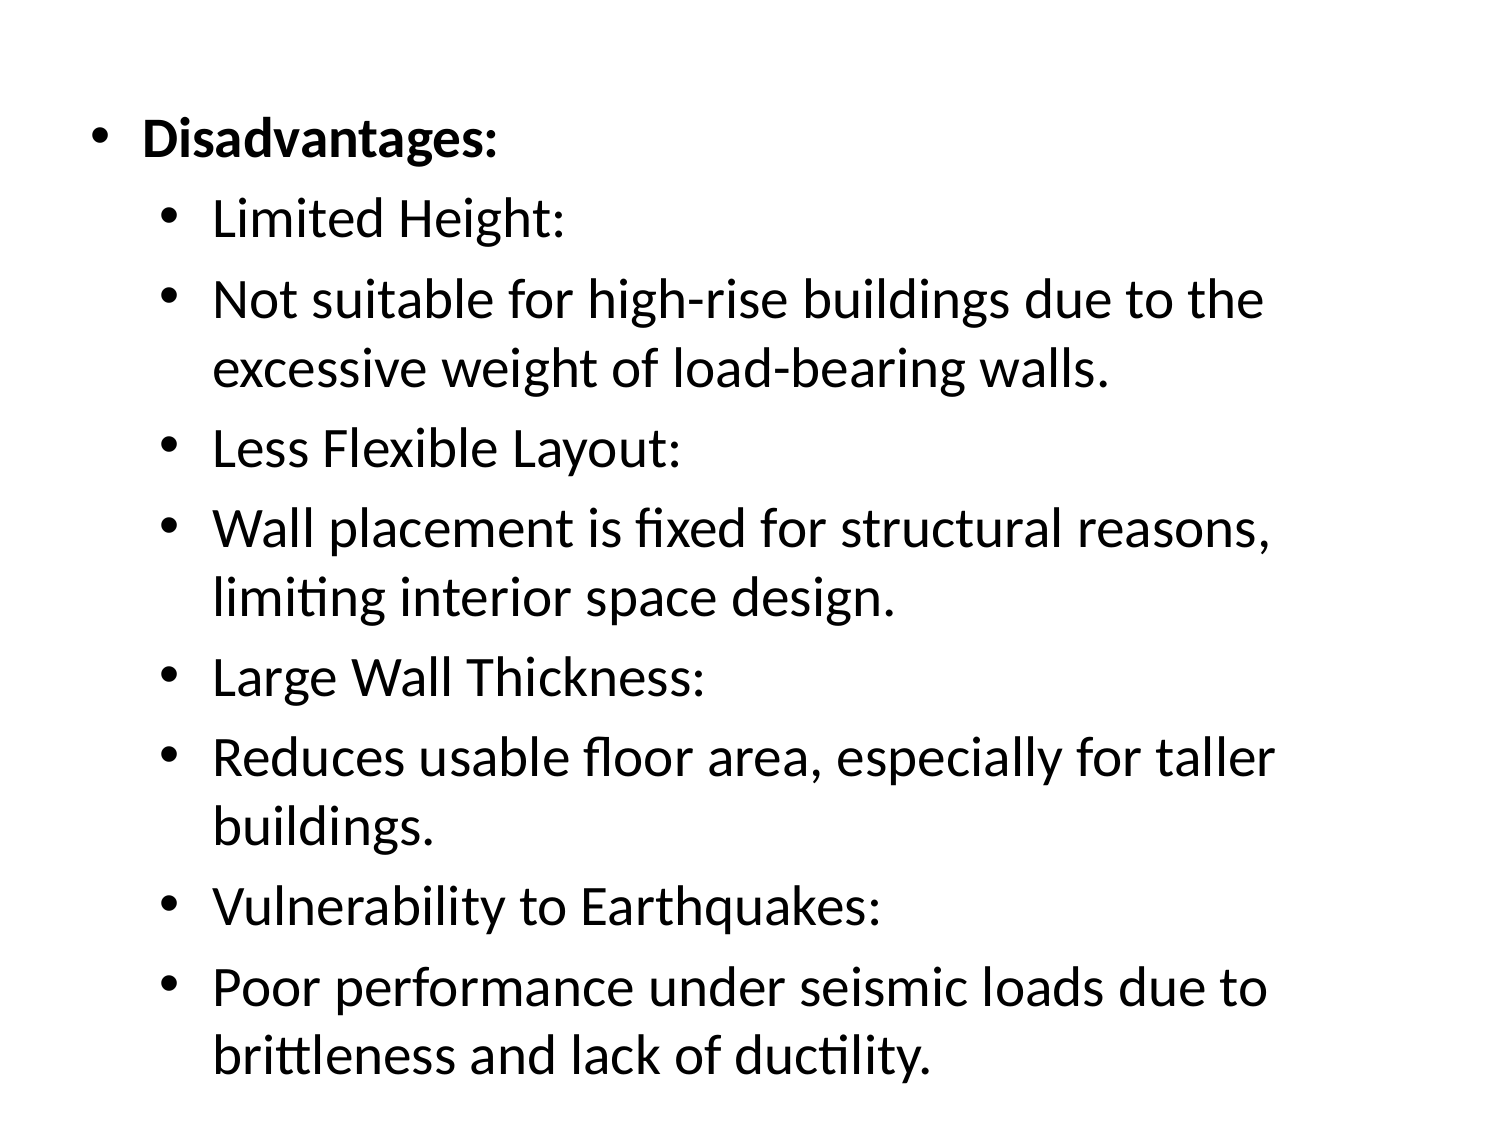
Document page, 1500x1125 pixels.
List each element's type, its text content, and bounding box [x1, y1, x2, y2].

list Disadvantages: Limited Height: Not suitable for high-rise buildings due to the excessive weight of load-bearing walls. Less Flexible Layout: Wall placement is fixed for structural reasons, limiting interior space design. Large Wall Thickness: Reduces usable floor area, especially for taller buildings. Vulnerability to Earthquakes: Poor performance under seismic loads due to brittleness and lack of ductility. [75, 92, 1425, 1102]
